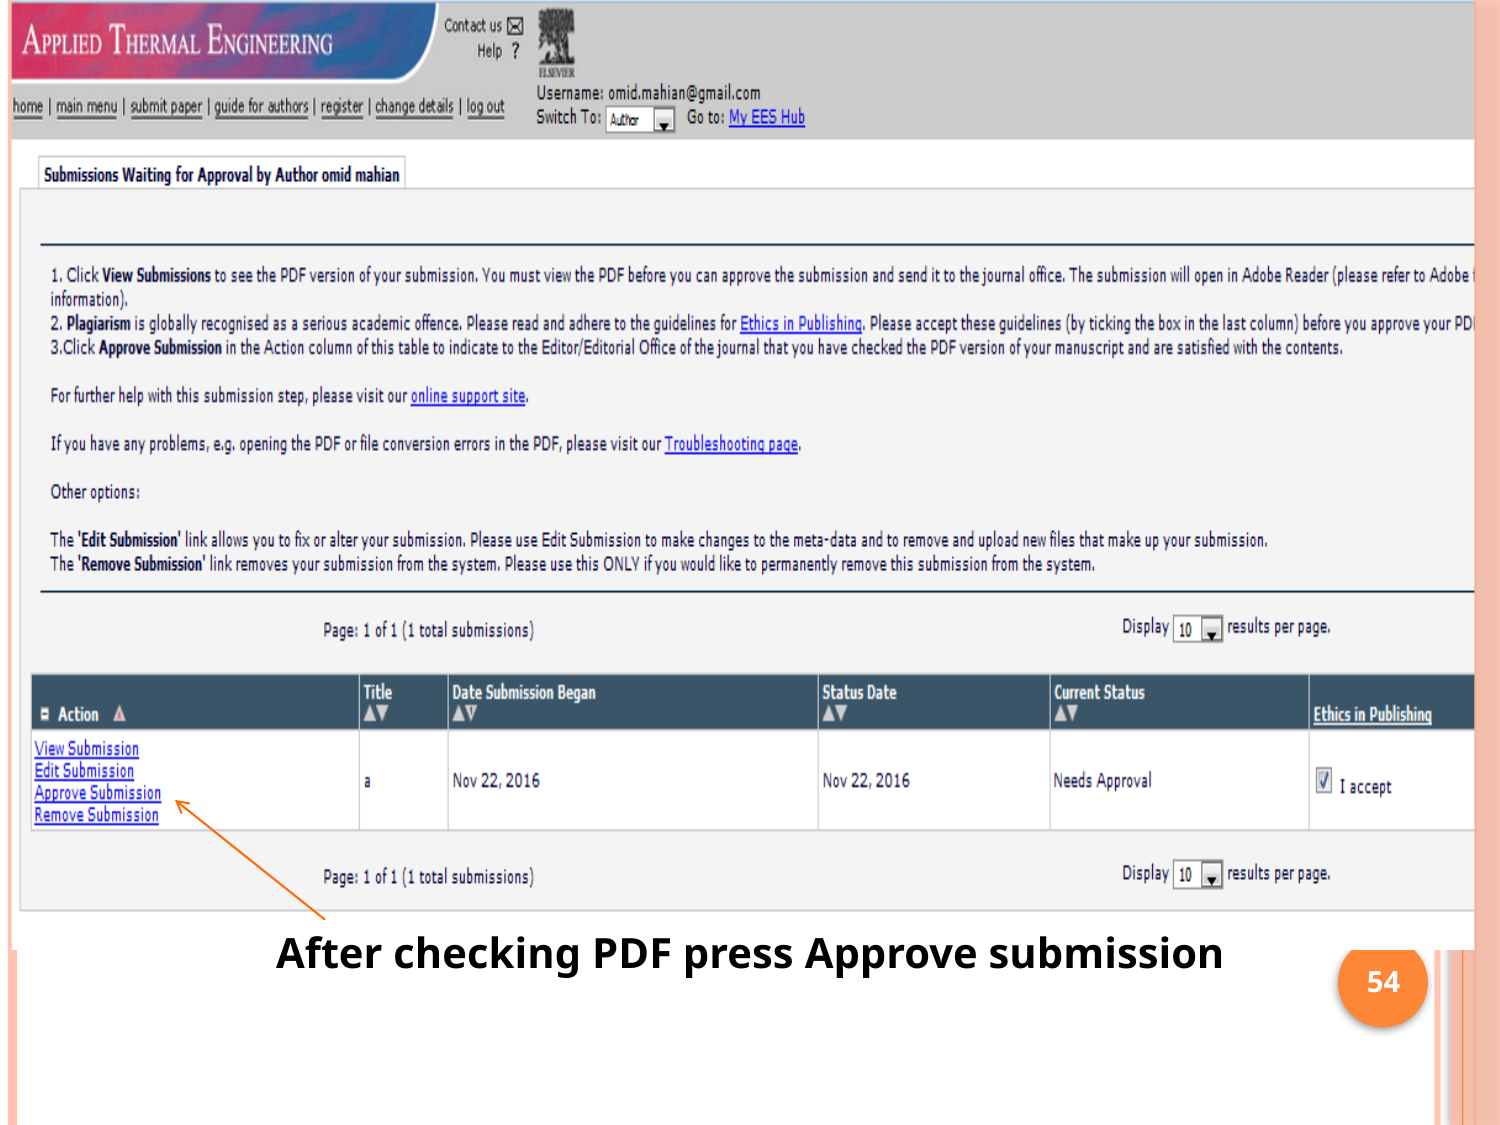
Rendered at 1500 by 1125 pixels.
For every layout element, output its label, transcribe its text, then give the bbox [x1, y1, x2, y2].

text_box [174, 799, 326, 921]
picture [11, 0, 1475, 951]
text_box After checking PDF press Approve submission [194, 958, 1317, 985]
slide_number 54 [1333, 958, 1434, 1027]
